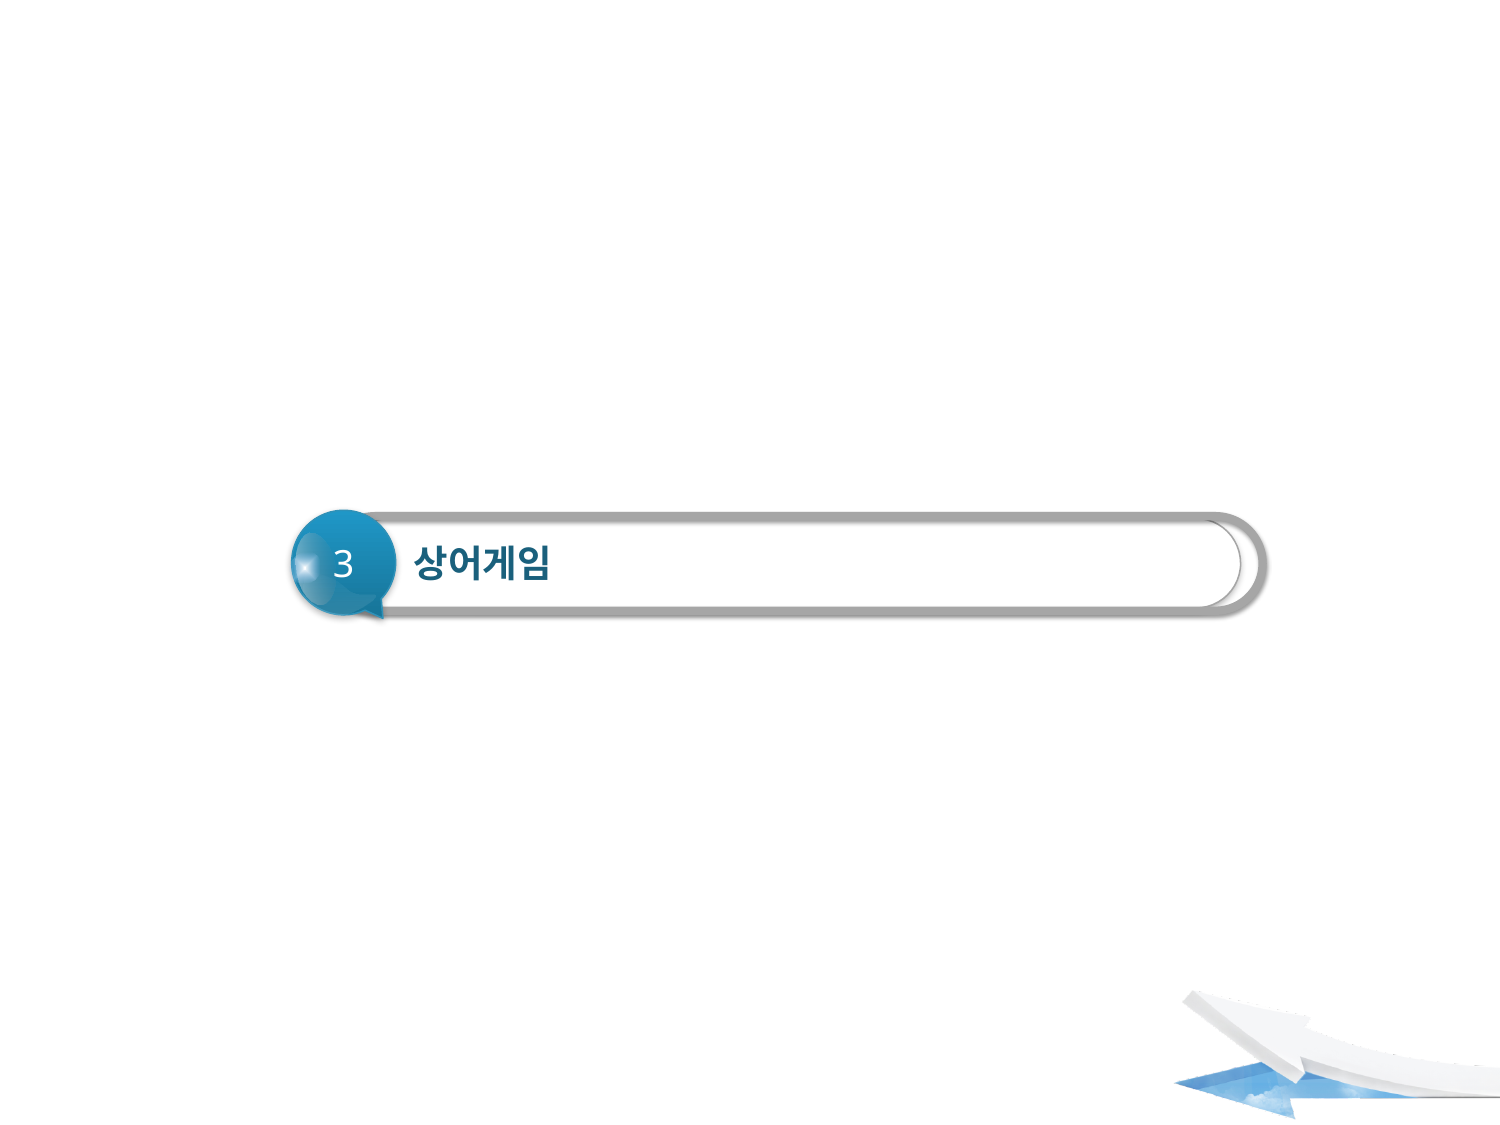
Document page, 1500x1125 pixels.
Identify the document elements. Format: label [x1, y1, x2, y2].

picture [1171, 969, 1500, 1125]
text_box [290, 505, 1263, 620]
